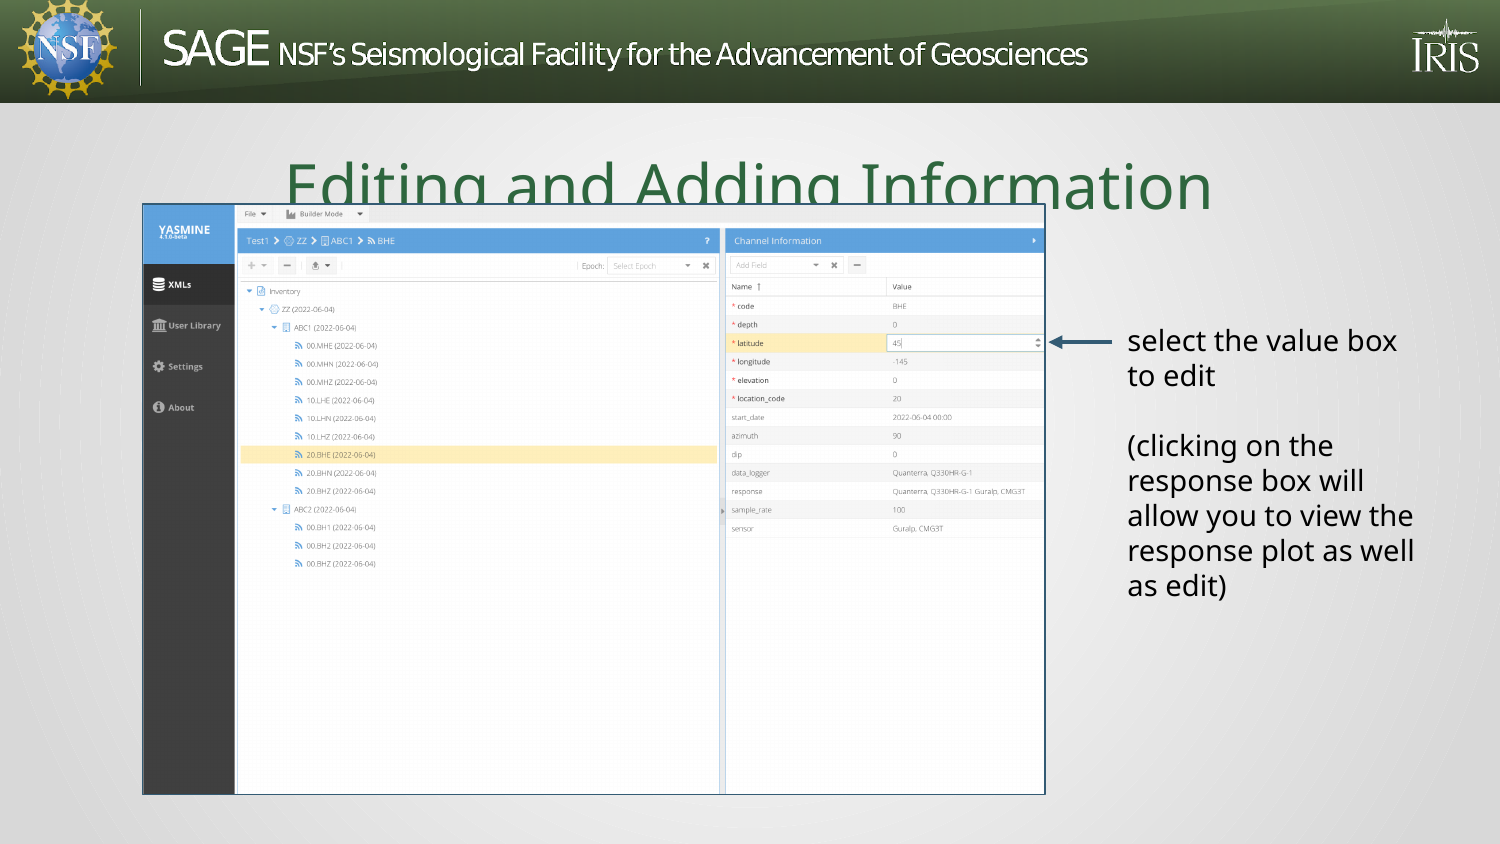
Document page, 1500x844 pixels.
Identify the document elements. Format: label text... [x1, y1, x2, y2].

text_box select the value box to edit (clicking on the response box will allow you to view the response plot as well as edit) [1112, 307, 1448, 393]
picture [142, 204, 1045, 794]
picture [0, 0, 1500, 103]
title Editing and Adding Information [75, 103, 1425, 205]
